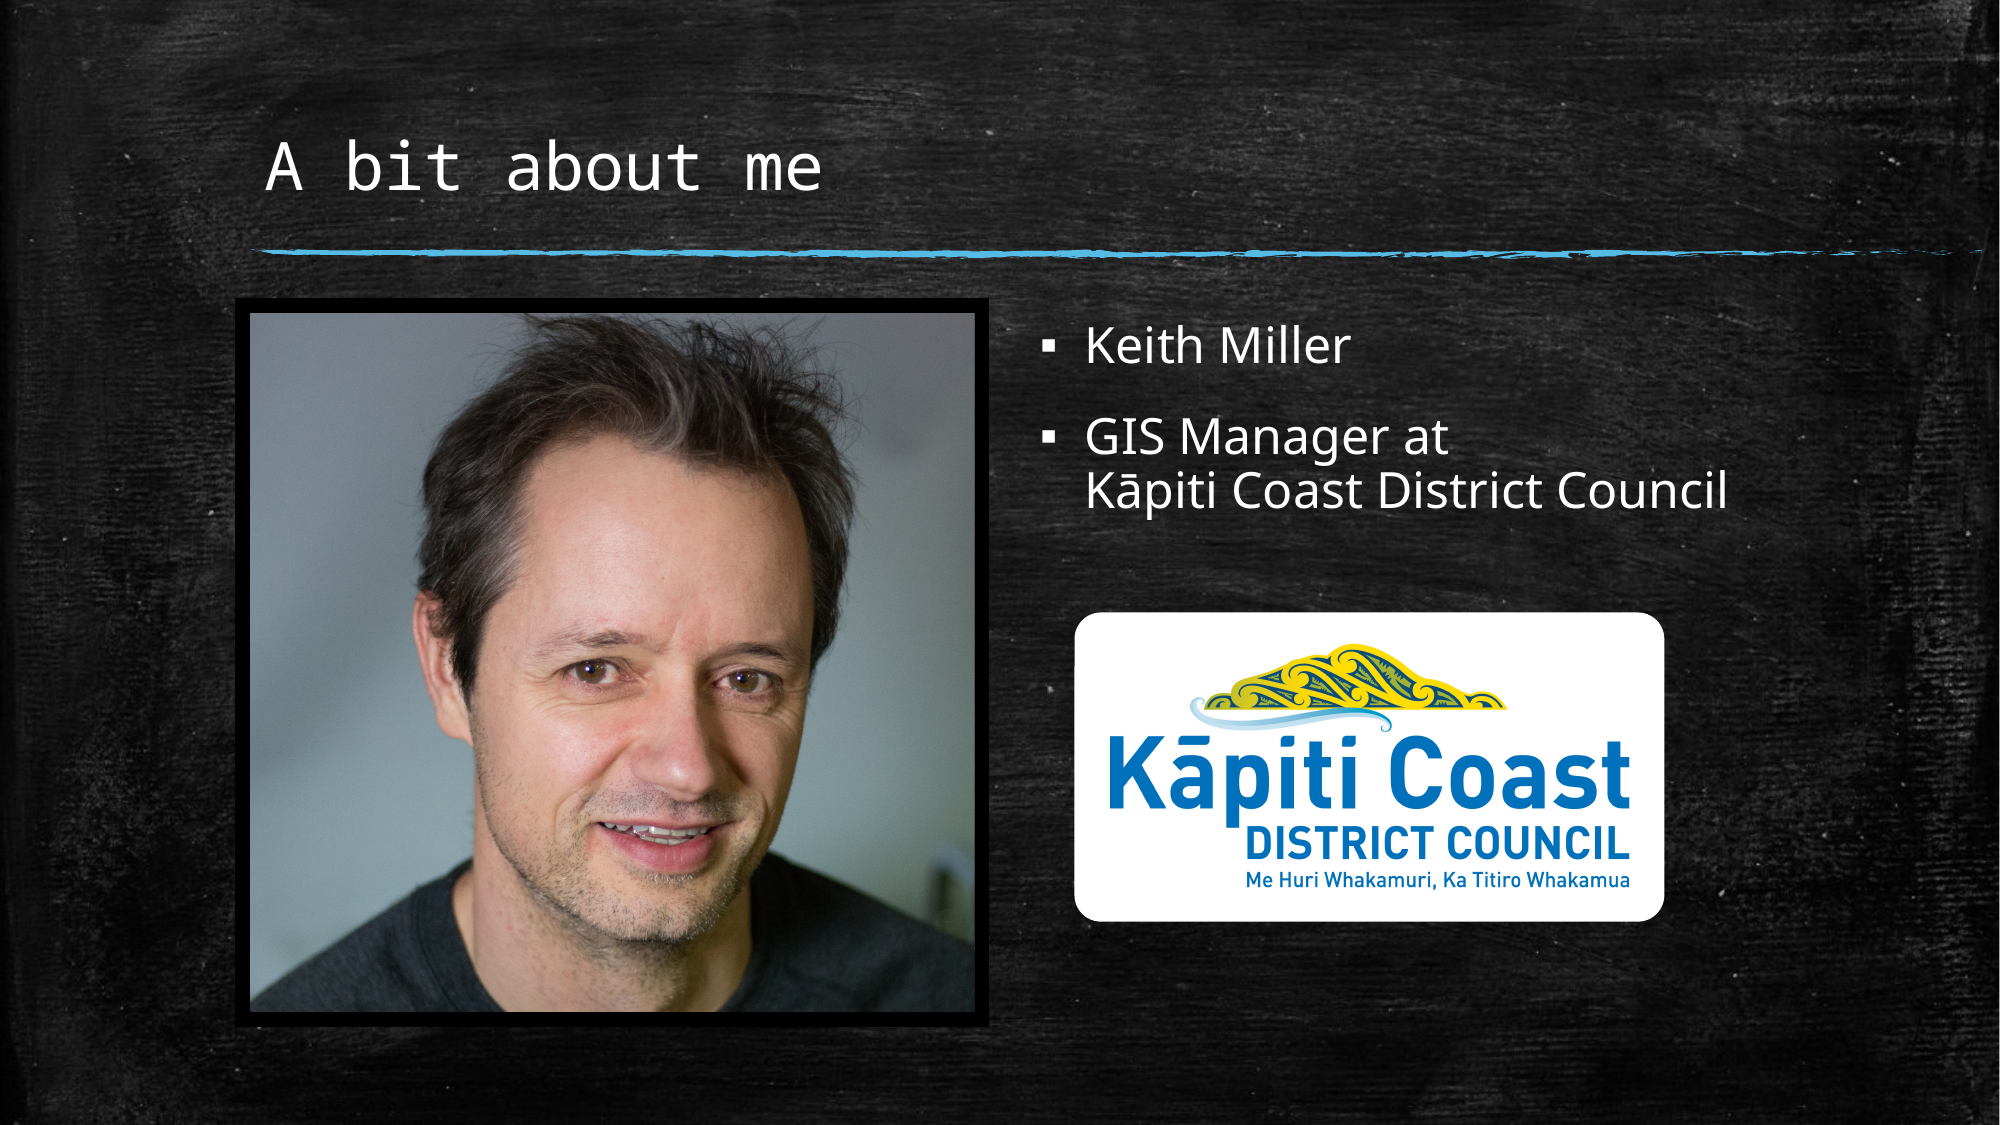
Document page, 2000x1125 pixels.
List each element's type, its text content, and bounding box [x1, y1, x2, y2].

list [249, 312, 975, 1013]
picture [1074, 612, 1665, 922]
list Keith Miller GIS Manager at Kāpiti Coast District Council [1024, 312, 1750, 1013]
title A bit about me [249, 45, 1750, 213]
